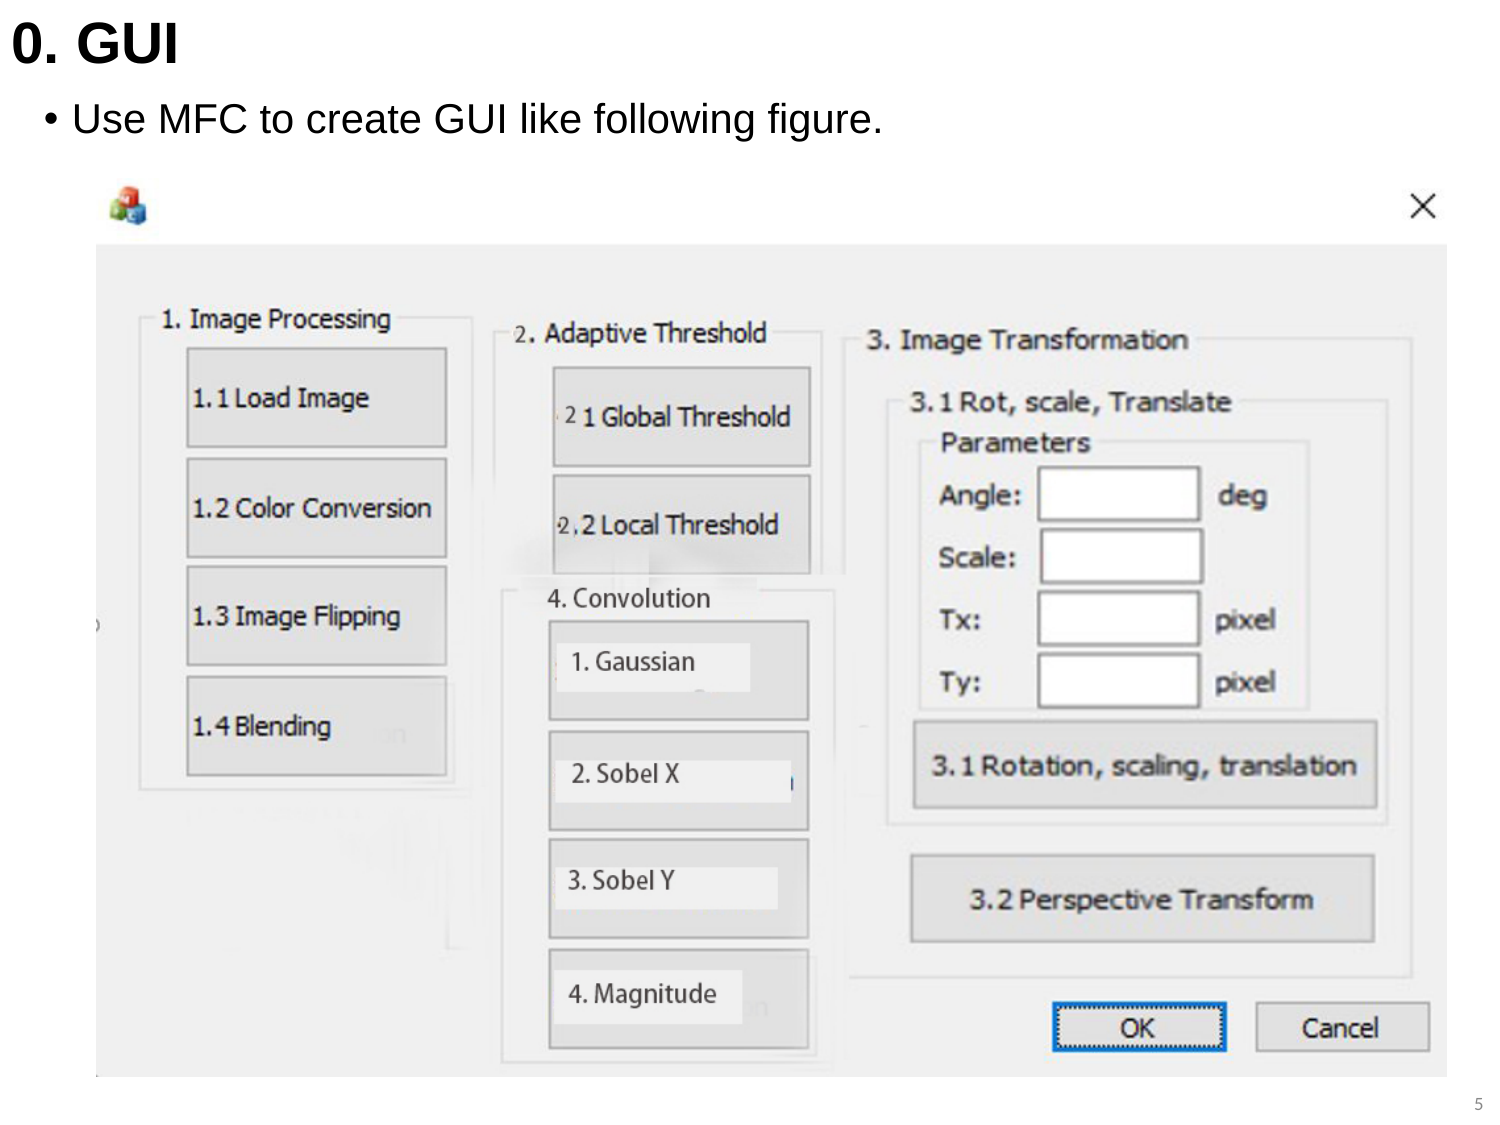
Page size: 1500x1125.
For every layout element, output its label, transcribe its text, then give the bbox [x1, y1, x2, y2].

picture [95, 178, 1447, 1077]
text_box Use MFC to create GUI like following figure. [32, 92, 1327, 628]
slide_number 5 [1157, 1080, 1495, 1125]
title 0. GUI [0, 0, 1294, 90]
